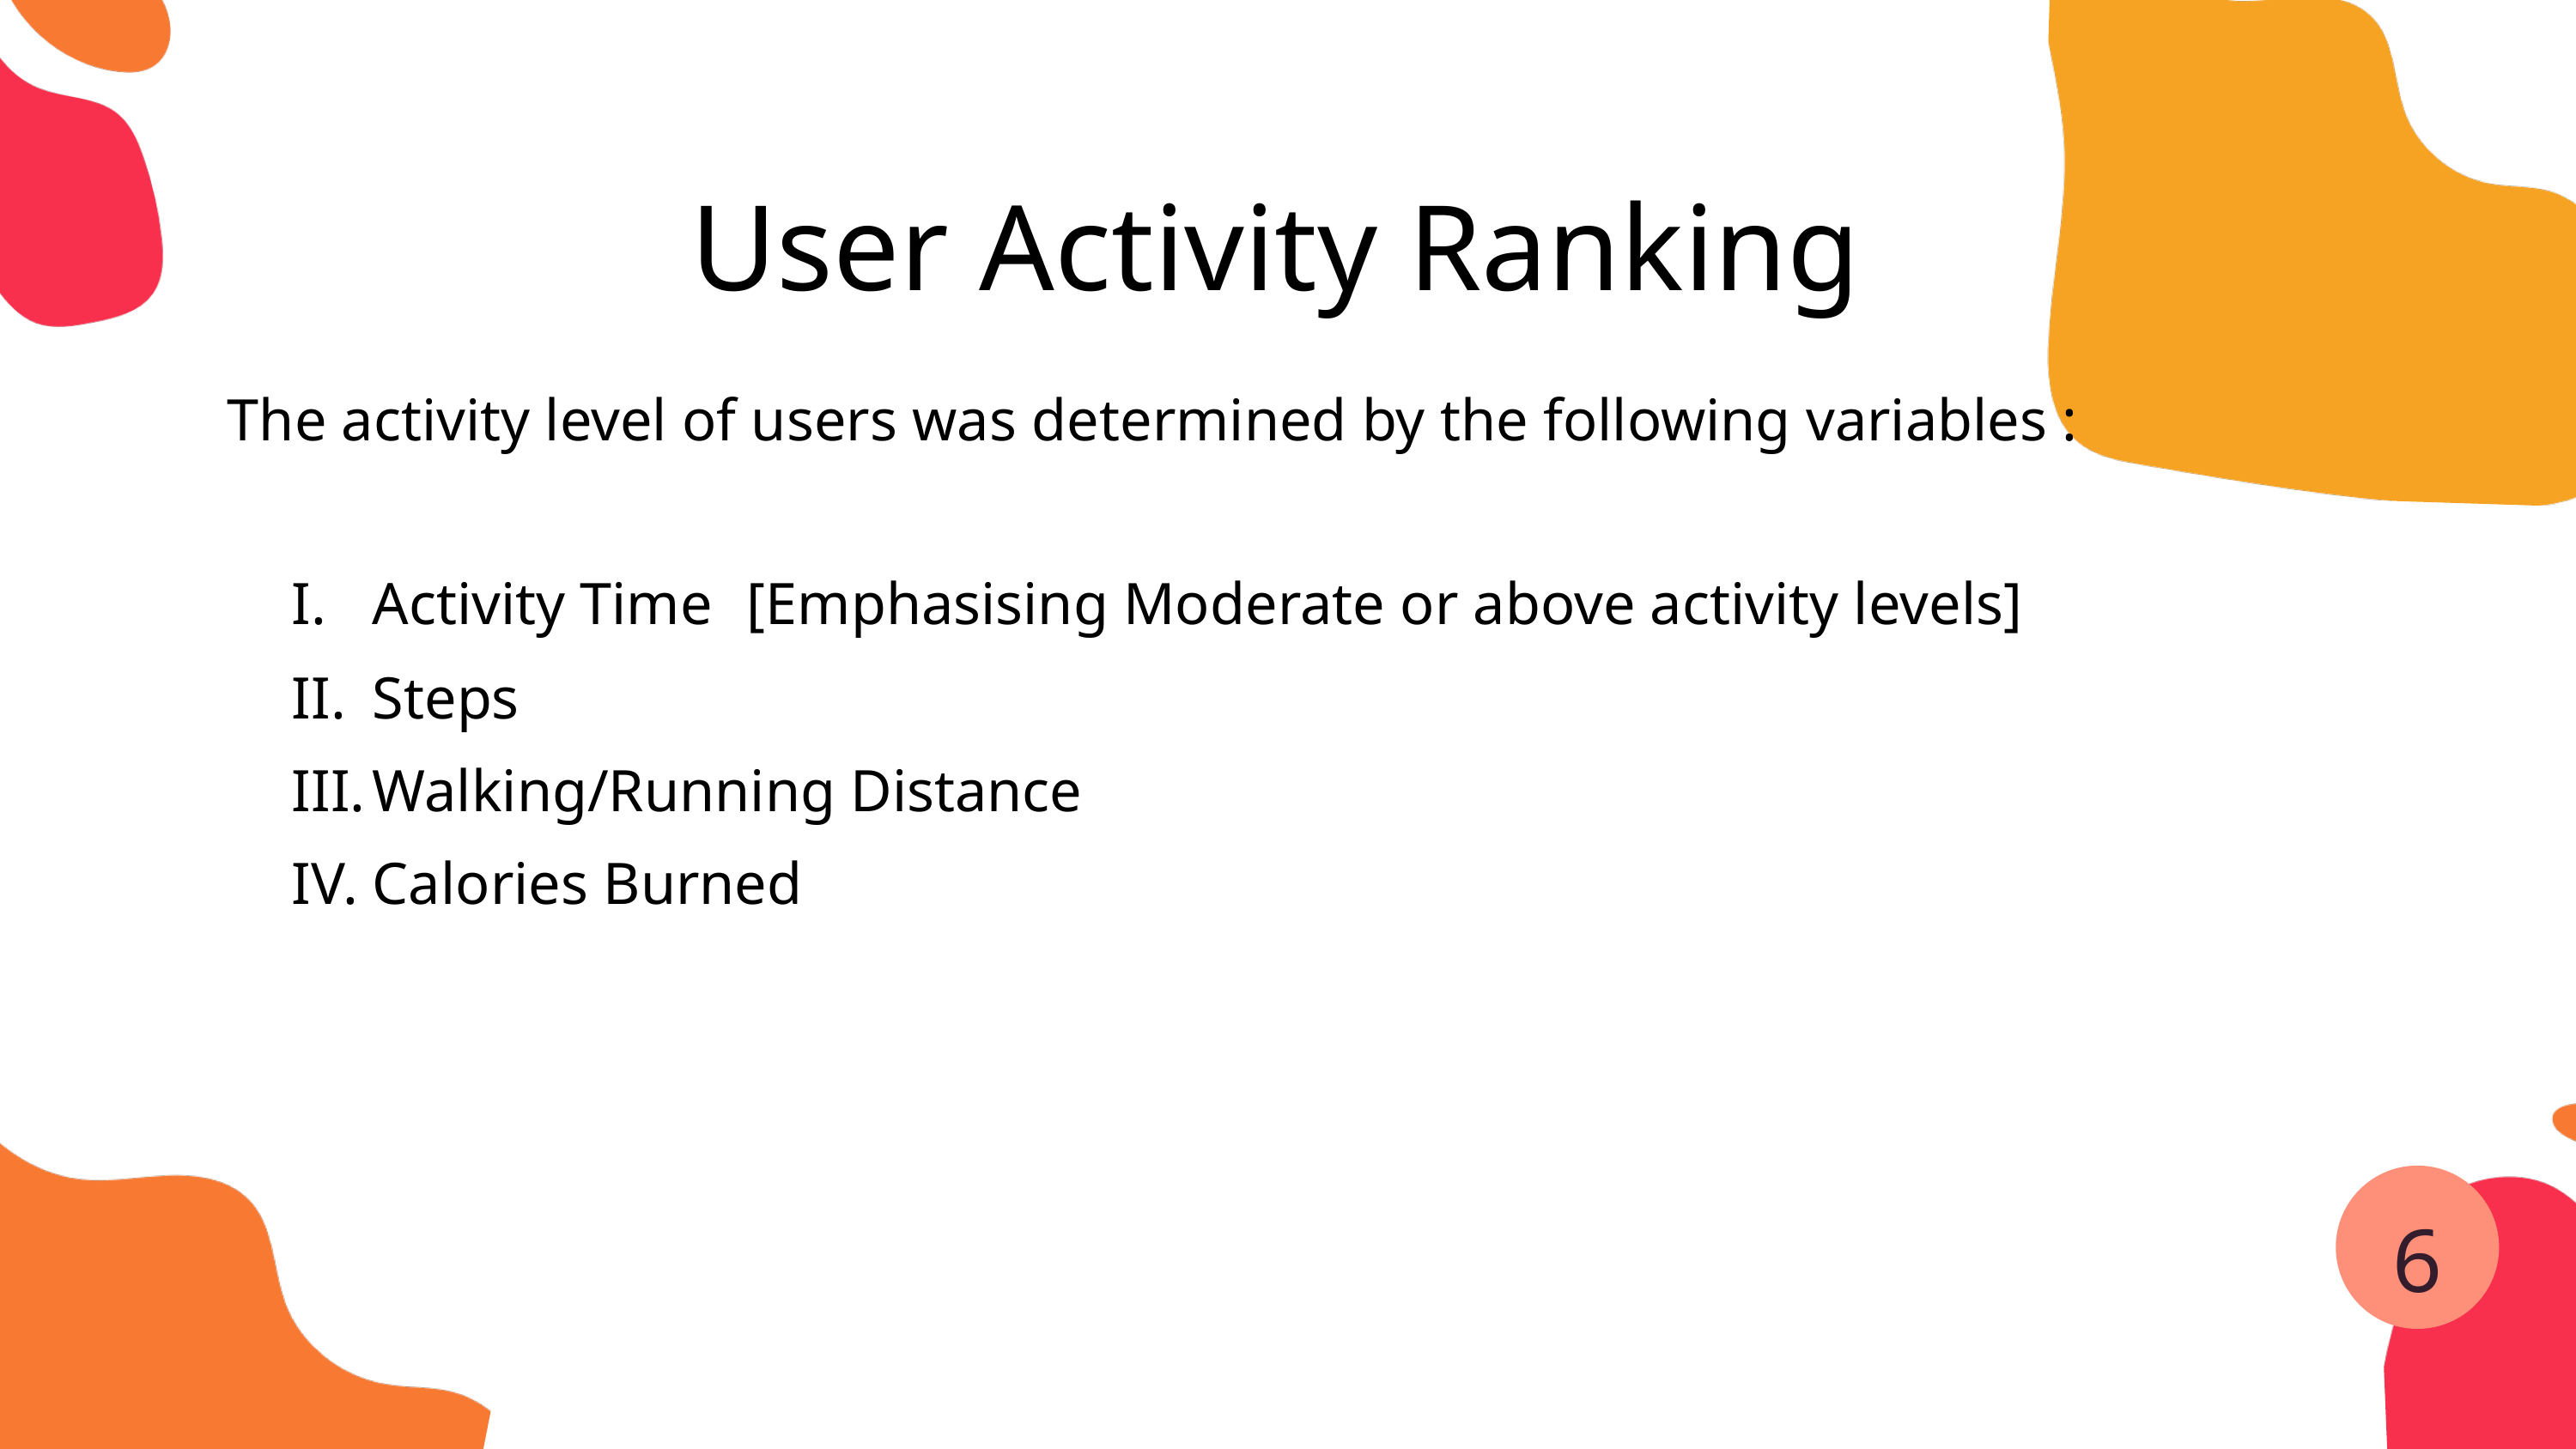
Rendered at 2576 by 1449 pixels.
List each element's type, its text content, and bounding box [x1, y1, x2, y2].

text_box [2333, 1165, 2502, 1330]
text_box User Activity Ranking [347, 138, 2204, 315]
text_box The activity level of users was determined by the following variables : Activity Time [Emphasising Moderate or above activity levels] Steps Walking/Running Distance Calories Burned [171, 360, 2441, 1379]
text_box [0, 1, 172, 330]
text_box [0, 960, 497, 1449]
text_box [2038, 1, 2576, 507]
text_box [2384, 1100, 2576, 1449]
